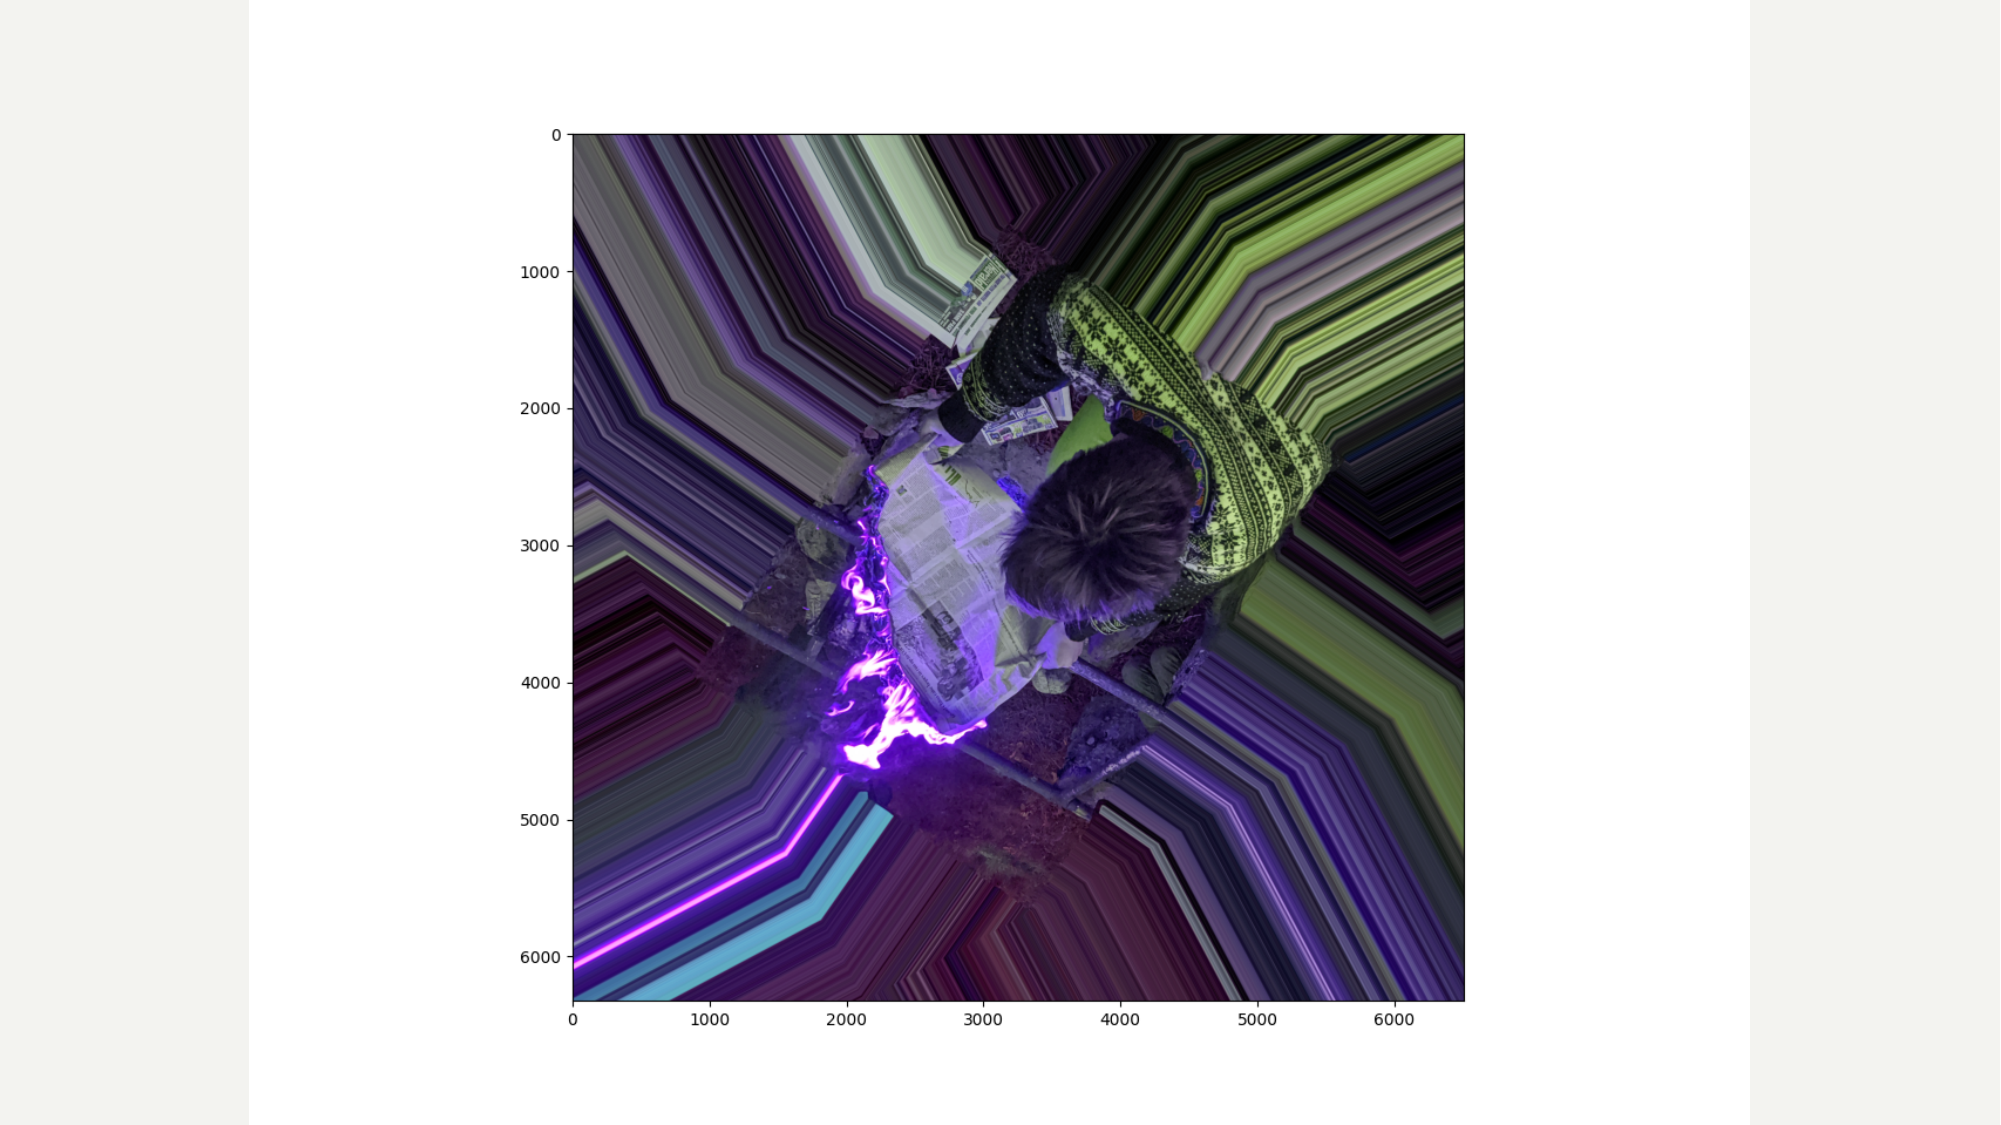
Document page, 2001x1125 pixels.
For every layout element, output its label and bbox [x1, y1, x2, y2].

picture [249, 0, 1751, 1125]
